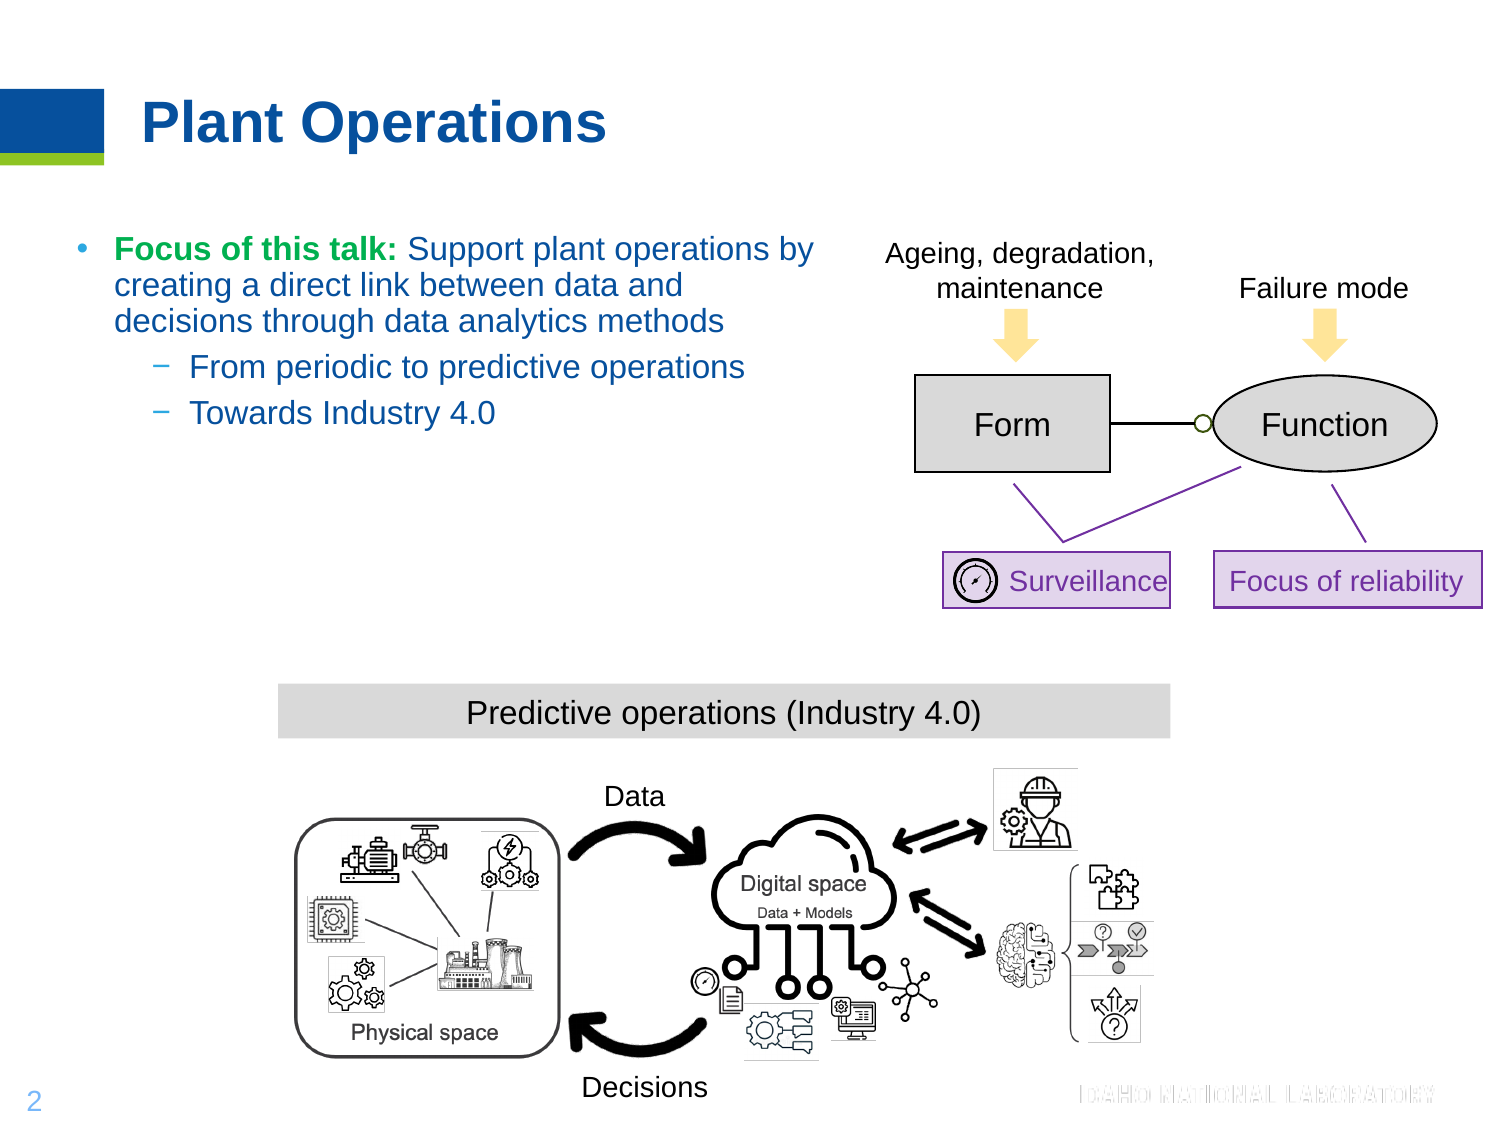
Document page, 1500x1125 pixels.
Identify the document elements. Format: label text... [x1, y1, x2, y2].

title Plant Operations [141, 92, 1424, 166]
text_box Decisions [566, 1092, 724, 1112]
picture [294, 745, 1154, 1092]
text_box Focus of reliability [1213, 550, 1483, 609]
text_box Function [1212, 374, 1438, 473]
picture [948, 554, 1002, 607]
text_box Surveillance [942, 551, 1171, 609]
text_box Focus of reliability [1330, 483, 1367, 544]
list Focus of this talk: Support plant operations by creating a direct link between data and decisions through data analytics methods From periodic to predictive operations Towards Industry 4.0 [76, 231, 837, 543]
text_box Surveillance [1012, 482, 1062, 543]
slide_number 2 [0, 1092, 70, 1125]
text_box Ageing, degradation, maintenance [869, 226, 1171, 312]
text_box Predictive operations (Industry 4.0) [278, 683, 1171, 739]
text_box [1299, 307, 1351, 364]
text_box [1193, 413, 1213, 433]
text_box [1062, 466, 1242, 543]
text_box Form [914, 374, 1111, 473]
text_box Failure mode [1224, 261, 1426, 312]
text_box [990, 307, 1042, 364]
